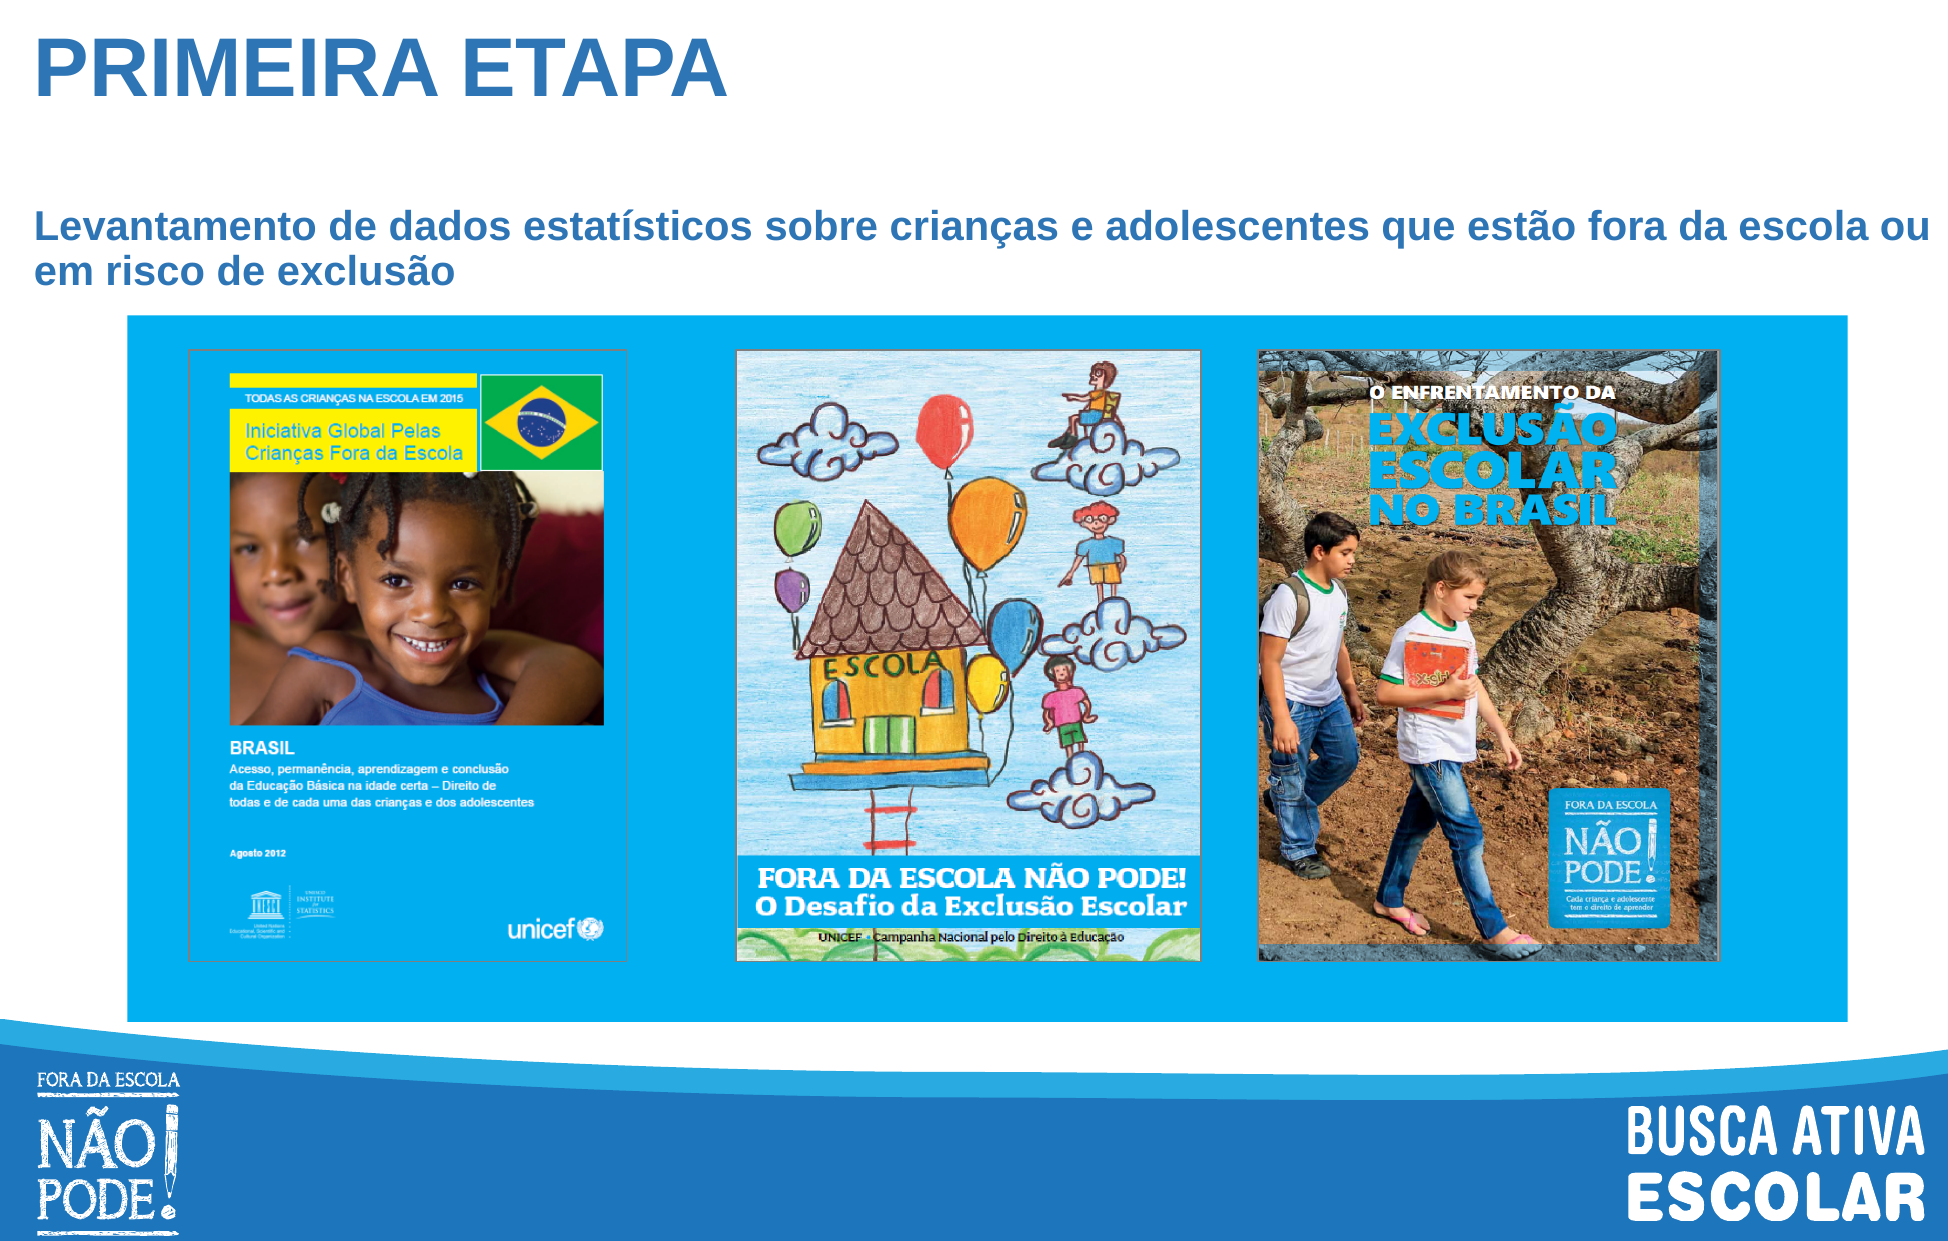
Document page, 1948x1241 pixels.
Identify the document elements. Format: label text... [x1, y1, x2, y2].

picture [279, 767, 316, 775]
picture [230, 375, 603, 725]
picture [302, 395, 347, 404]
picture [1068, 869, 1088, 887]
picture [489, 799, 519, 806]
picture [231, 742, 241, 754]
picture [245, 767, 270, 773]
picture [265, 395, 273, 401]
picture [286, 395, 293, 402]
picture [736, 350, 1200, 961]
picture [412, 395, 418, 402]
picture [824, 902, 854, 915]
picture [359, 395, 372, 402]
picture [230, 798, 260, 806]
picture [230, 374, 476, 387]
picture [982, 902, 994, 915]
picture [236, 767, 243, 773]
picture [312, 782, 327, 789]
text_box PRIMEIRA ETAPA Levantamento de dados estatísticos sobre crianças e adolescentes que estão fora da escola ou em risco de exclusão [33, 24, 1948, 240]
picture [901, 869, 954, 887]
picture [483, 782, 495, 789]
picture [277, 850, 285, 856]
picture [1099, 869, 1138, 887]
picture [542, 924, 566, 938]
picture [324, 800, 346, 806]
picture [349, 784, 362, 789]
picture [1140, 869, 1185, 887]
picture [448, 782, 474, 789]
picture [231, 850, 262, 858]
picture [479, 798, 486, 806]
picture [437, 798, 455, 806]
picture [480, 764, 508, 773]
picture [319, 764, 351, 773]
picture [1180, 869, 1185, 880]
picture [250, 892, 282, 918]
picture [1100, 902, 1145, 915]
picture [366, 782, 396, 789]
picture [286, 742, 294, 754]
picture [461, 798, 476, 806]
picture [384, 395, 400, 402]
picture [849, 869, 891, 887]
picture [415, 782, 428, 789]
picture [870, 902, 876, 915]
picture [404, 767, 437, 775]
picture [244, 742, 283, 754]
picture [522, 800, 534, 806]
picture [352, 798, 371, 806]
picture [293, 798, 319, 806]
picture [757, 897, 776, 915]
picture [277, 780, 303, 792]
picture [376, 798, 407, 809]
picture [922, 902, 937, 915]
picture [997, 894, 1003, 915]
picture [1057, 902, 1073, 915]
picture [459, 767, 477, 773]
picture [509, 924, 539, 938]
picture [429, 395, 437, 402]
picture [401, 784, 412, 789]
picture [1258, 350, 1720, 961]
picture [902, 894, 919, 915]
picture [1025, 869, 1068, 887]
picture [1007, 902, 1056, 915]
picture [441, 395, 455, 402]
picture [776, 869, 840, 887]
picture [759, 869, 774, 887]
picture [878, 902, 894, 915]
picture [785, 897, 821, 915]
picture [567, 918, 575, 938]
picture [359, 765, 402, 775]
picture [256, 782, 274, 789]
picture [955, 869, 1015, 887]
picture [266, 850, 275, 856]
picture [1081, 897, 1097, 915]
picture [1147, 894, 1187, 915]
picture [275, 798, 288, 806]
picture [409, 800, 421, 806]
picture [946, 897, 981, 915]
picture [577, 918, 603, 940]
text_box [127, 315, 1848, 1022]
picture [855, 894, 868, 915]
picture [230, 782, 243, 789]
